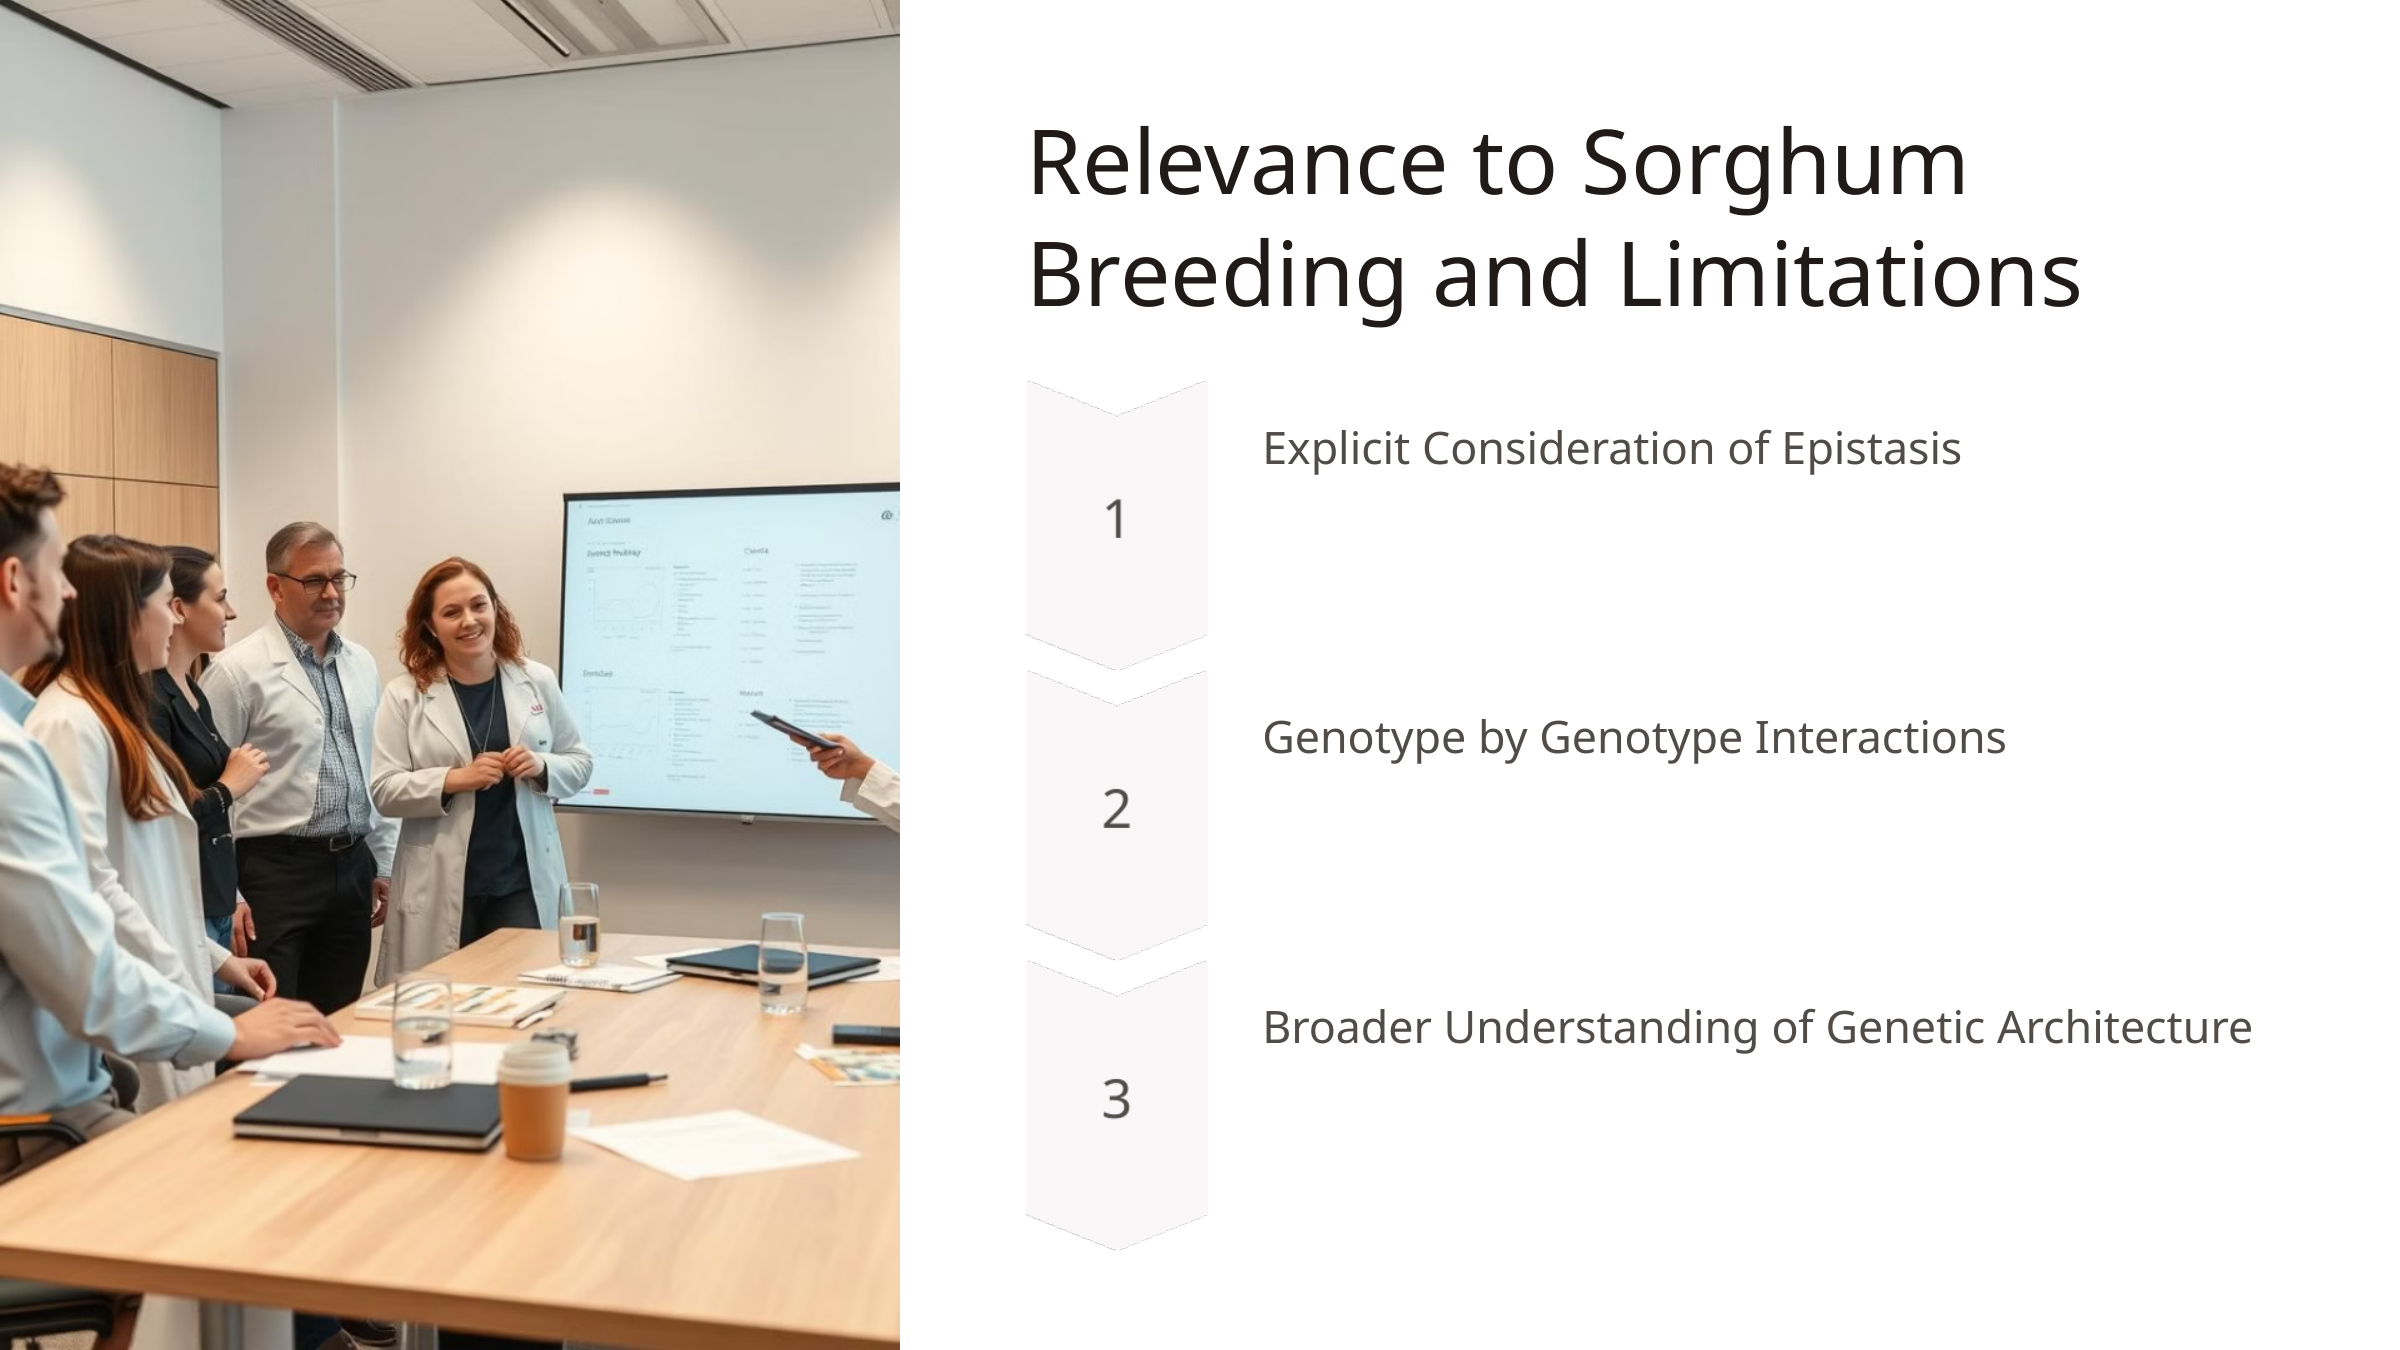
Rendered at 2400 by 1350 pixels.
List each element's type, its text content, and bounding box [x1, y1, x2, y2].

text_box Explicit Consideration of Epistasis [1262, 416, 2028, 474]
text_box Broader Understanding of Genetic Architecture [1262, 996, 2274, 1110]
picture [1026, 380, 1208, 1251]
text_box Relevance to Sorghum Breeding and Limitations [1026, 99, 2274, 327]
picture [0, 0, 900, 1350]
text_box Genotype by Genotype Interactions [1262, 706, 2060, 764]
